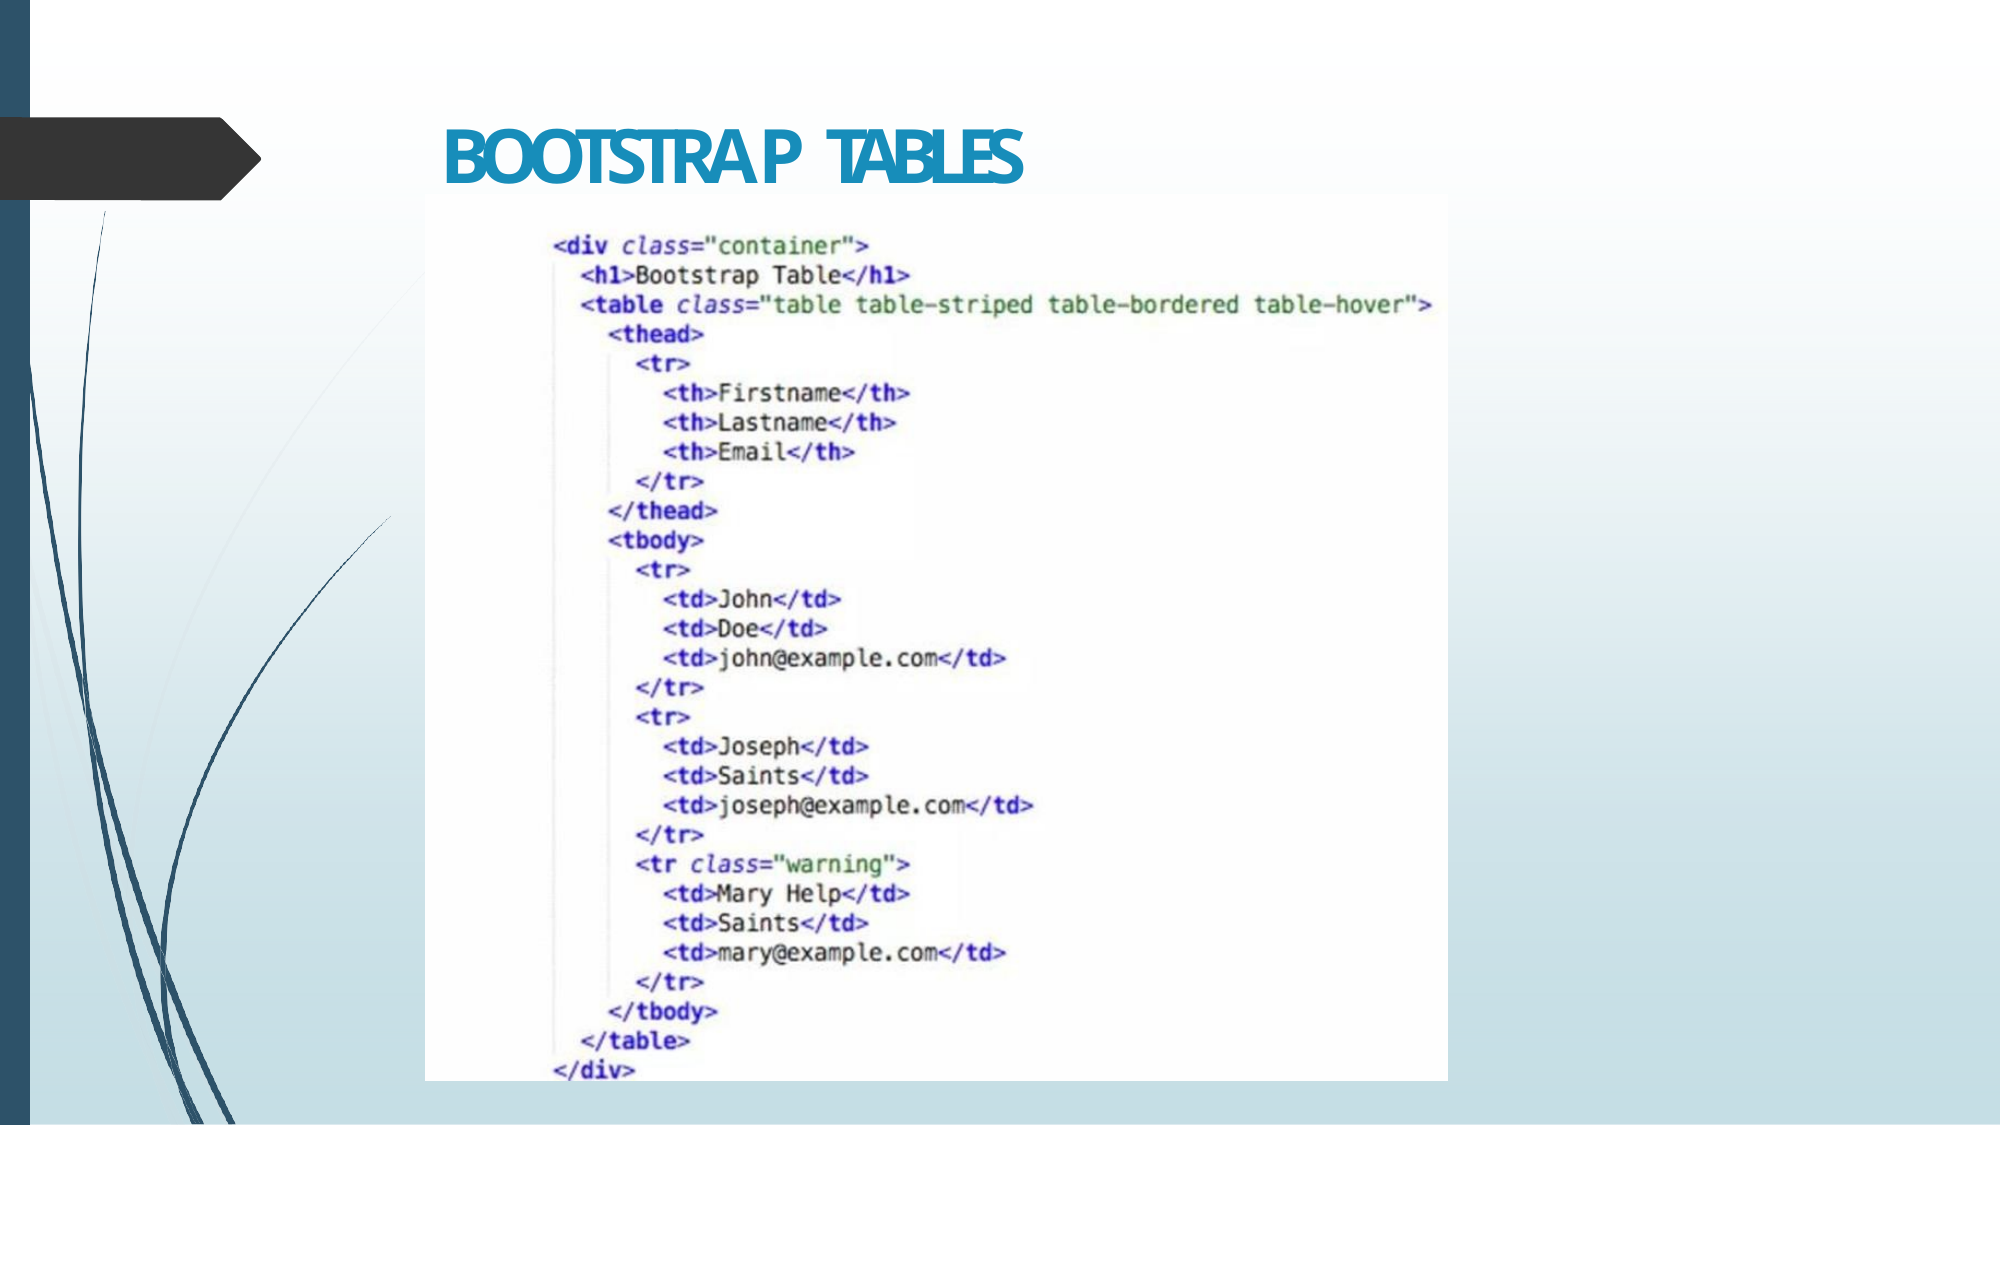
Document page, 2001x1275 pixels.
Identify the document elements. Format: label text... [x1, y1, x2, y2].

picture [30, 0, 2000, 1125]
title BOOTSTRAP TABLES [438, 106, 1118, 193]
